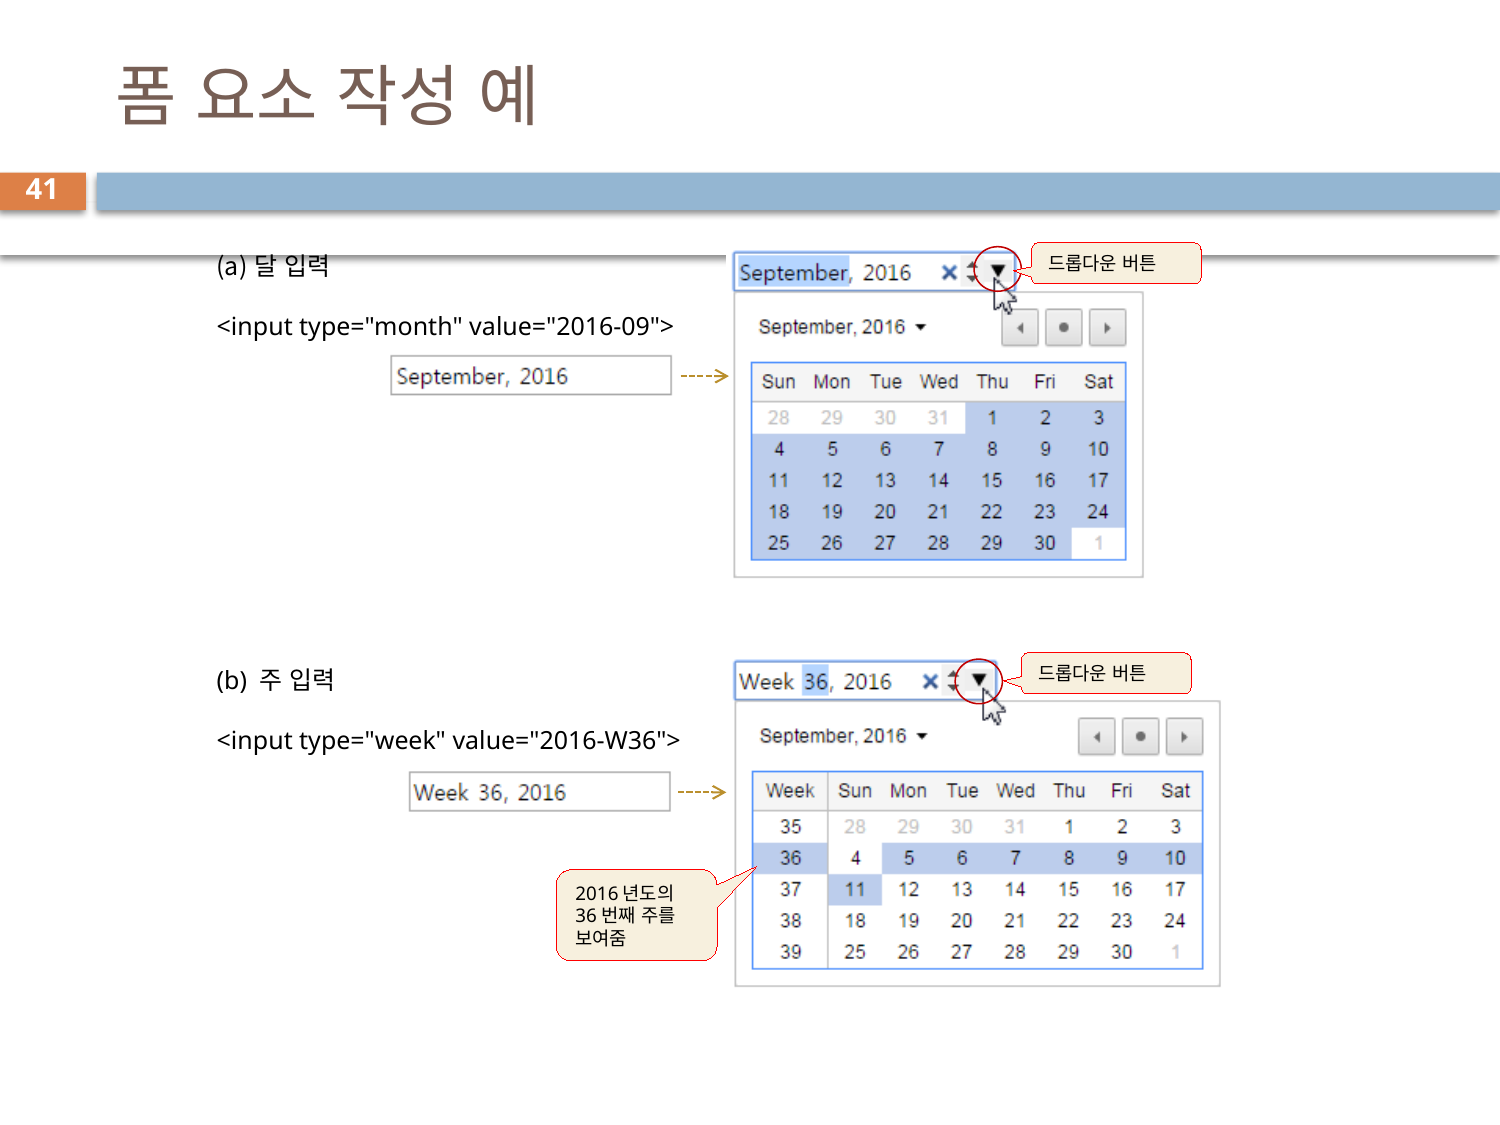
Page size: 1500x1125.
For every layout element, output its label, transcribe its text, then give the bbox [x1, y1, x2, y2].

picture [725, 243, 1155, 586]
title 폼 요소 작성 예 [100, 37, 1438, 149]
text_box 드롭다운 버튼 [1151, 242, 1202, 284]
text_box (b) 주 입력 <input type="week" value="2016-W36"> [201, 656, 719, 762]
text_box 달 입력 <input type="month" value="2016-09"> [201, 243, 719, 349]
picture [385, 349, 681, 402]
picture [727, 652, 1232, 996]
text_box 2016년도의 36번째 주를 보여줌 [556, 869, 721, 961]
picture [402, 762, 682, 820]
slide_number 42 [0, 170, 87, 211]
